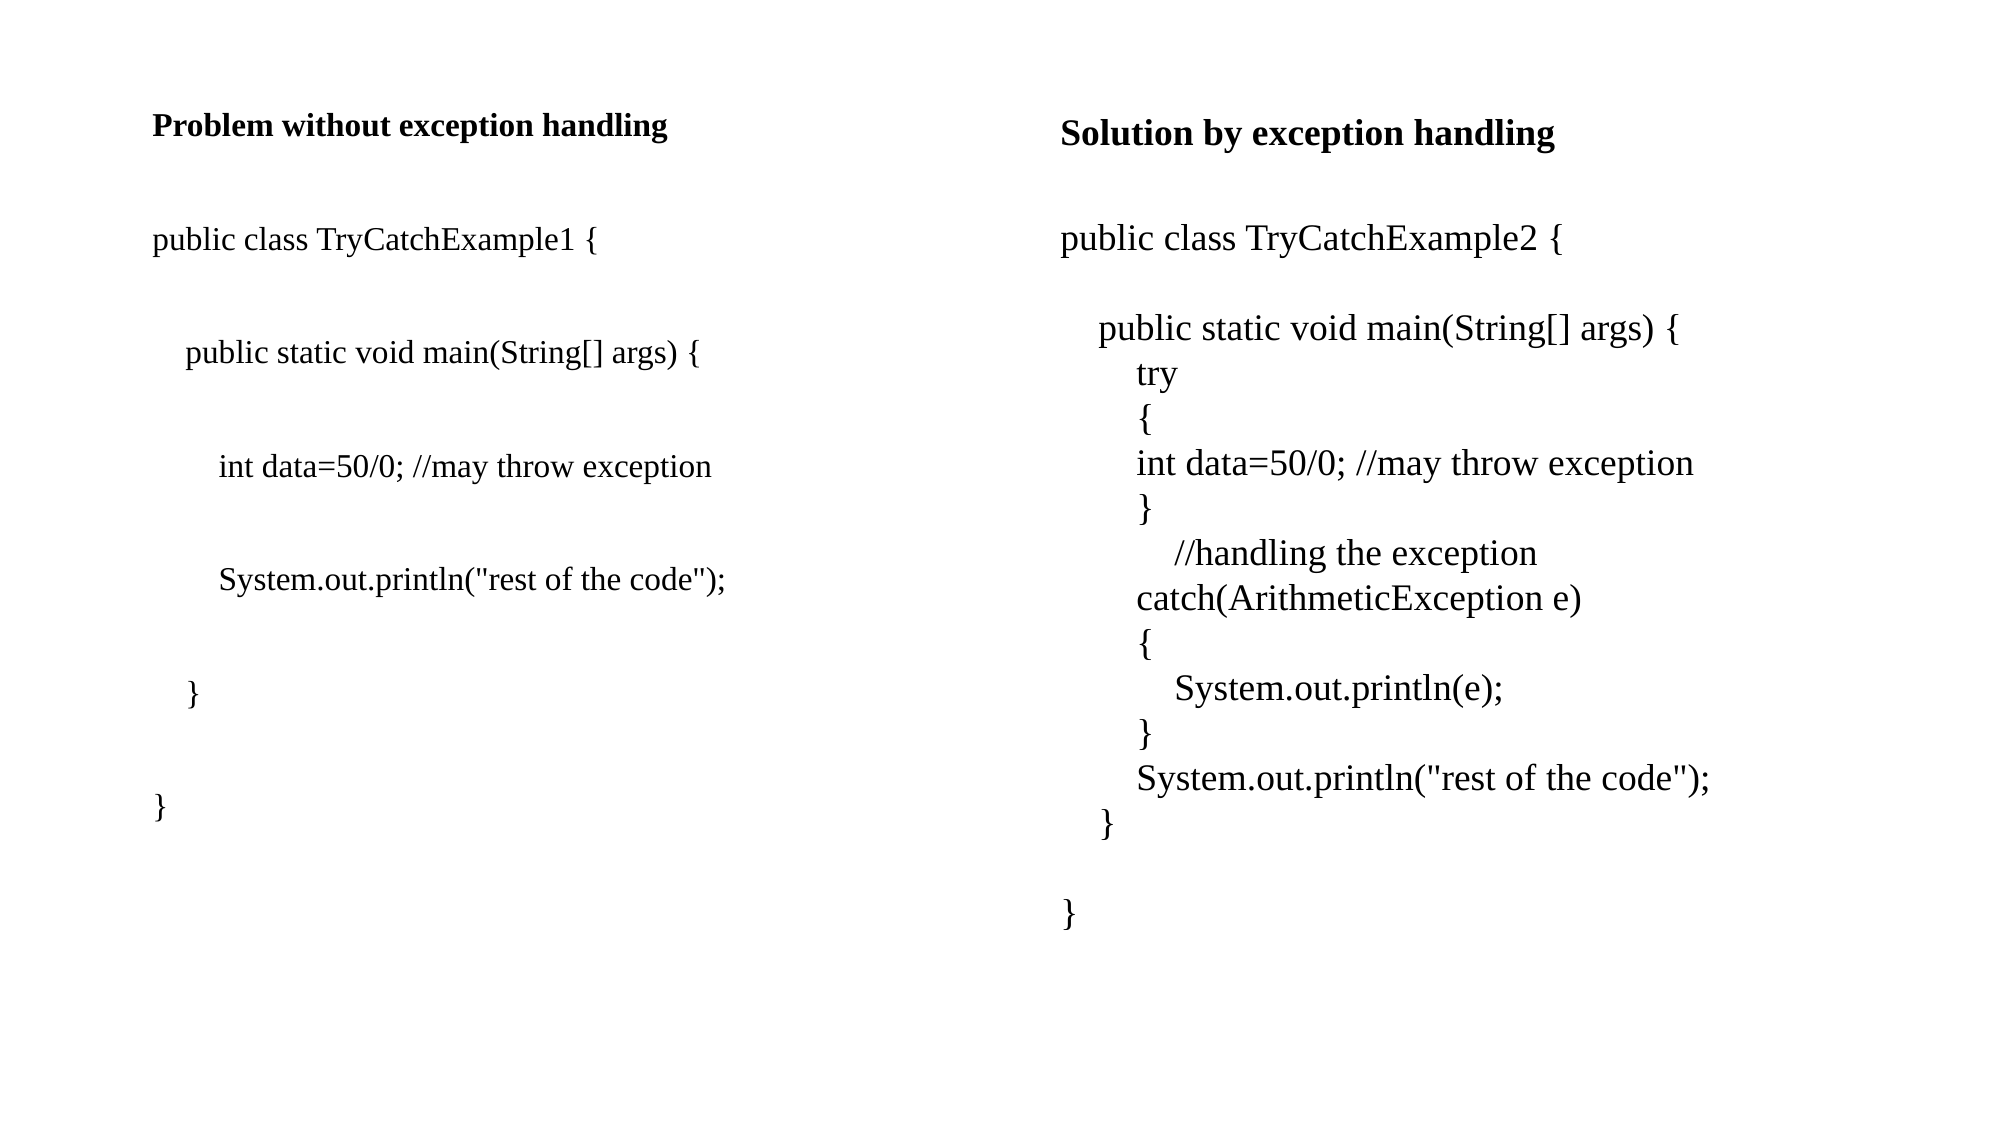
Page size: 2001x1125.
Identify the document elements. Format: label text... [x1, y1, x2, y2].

text_box public class TryCatchExample2 { public static void main(String[] args) { try { int data=50/0; //may throw exception } //handling the exception catch(ArithmeticException e) { System.out.println(e); } System.out.println("rest of the code"); } } [1045, 205, 1822, 941]
text_box Solution by exception handling [1045, 100, 1822, 161]
list Problem without exception handling public class TryCatchExample1 { public static void main(String[] args) { int data=50/0; //may throw exception System.out.println("rest of the code"); } } [137, 100, 1863, 1023]
